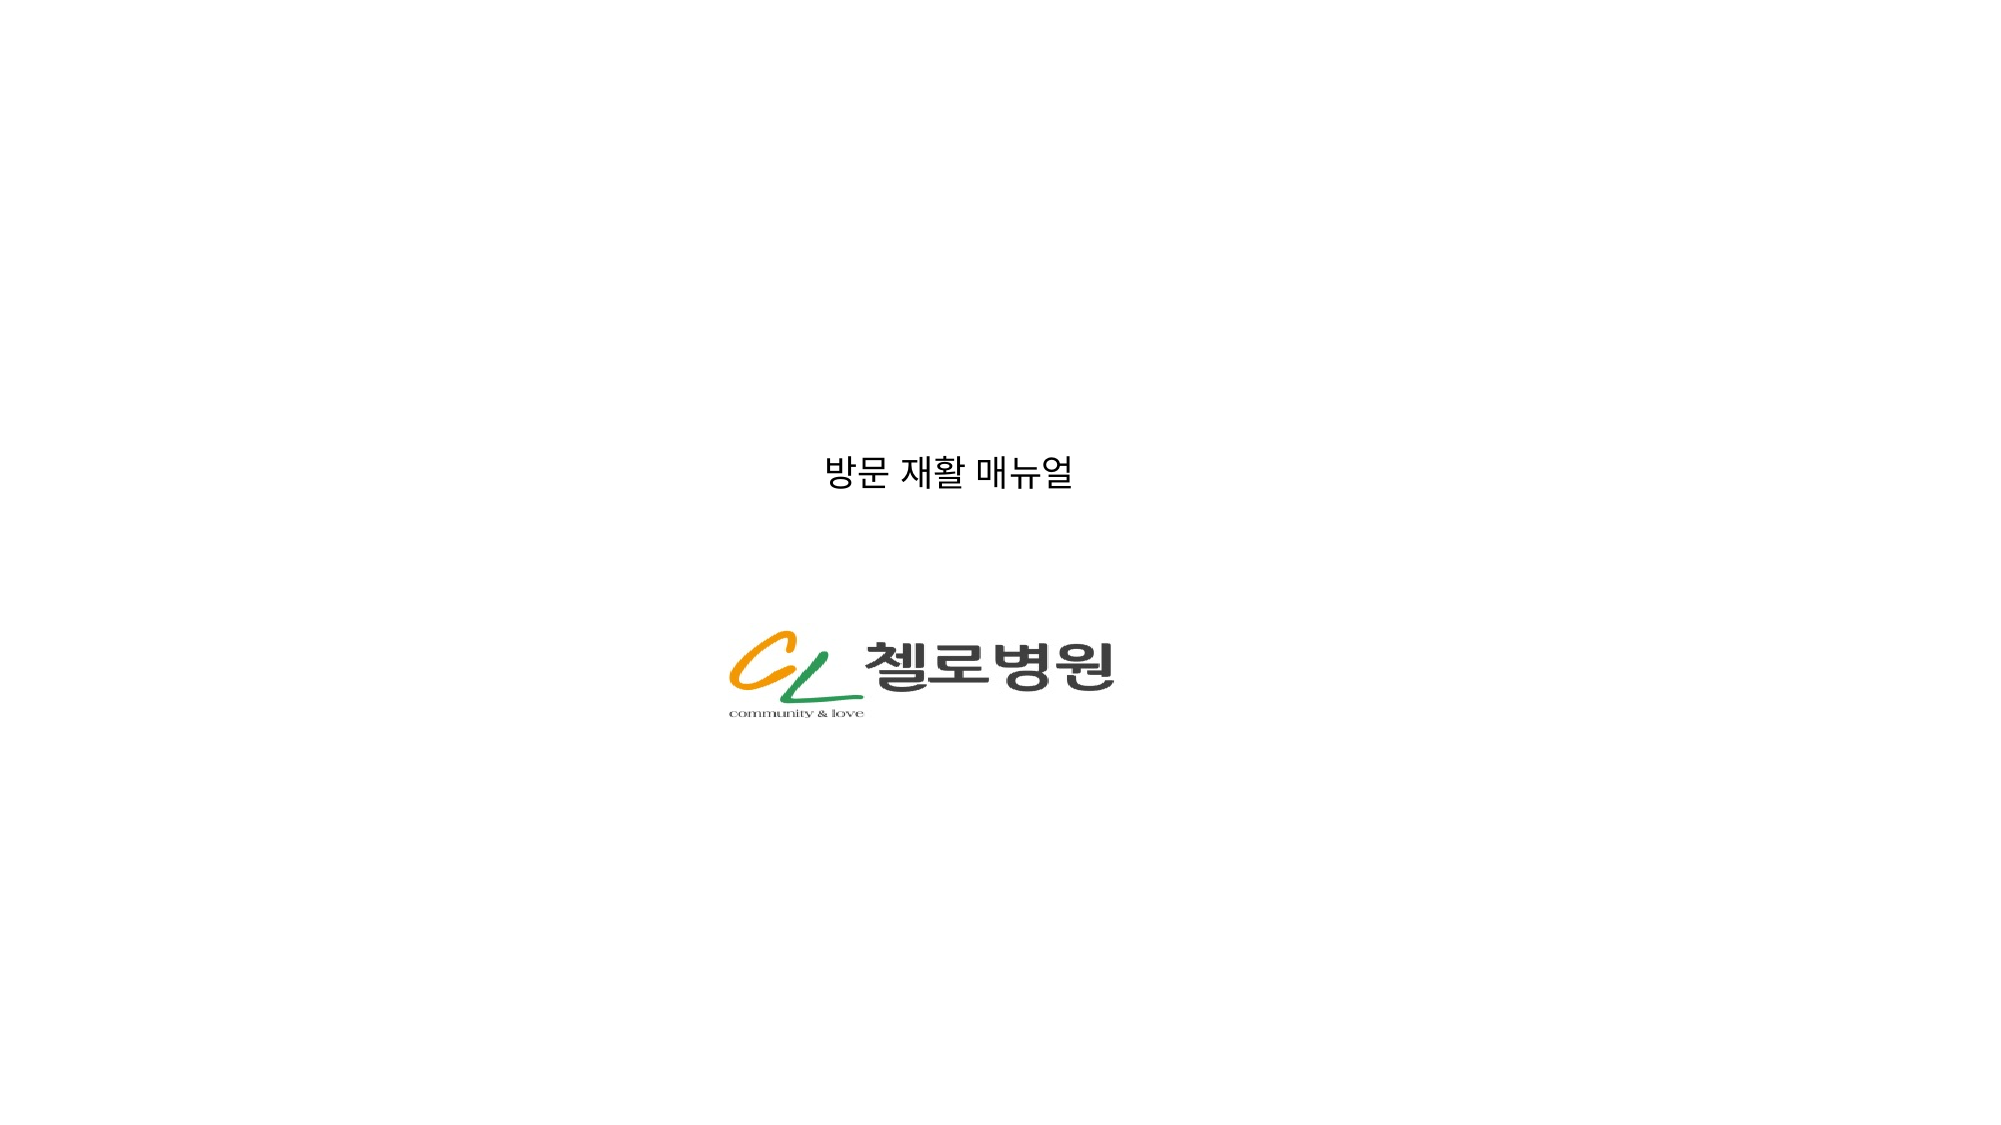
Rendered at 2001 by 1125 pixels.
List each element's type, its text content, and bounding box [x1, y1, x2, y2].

title 방문 재활 매뉴얼 [39, 369, 1860, 587]
picture [728, 623, 1127, 718]
